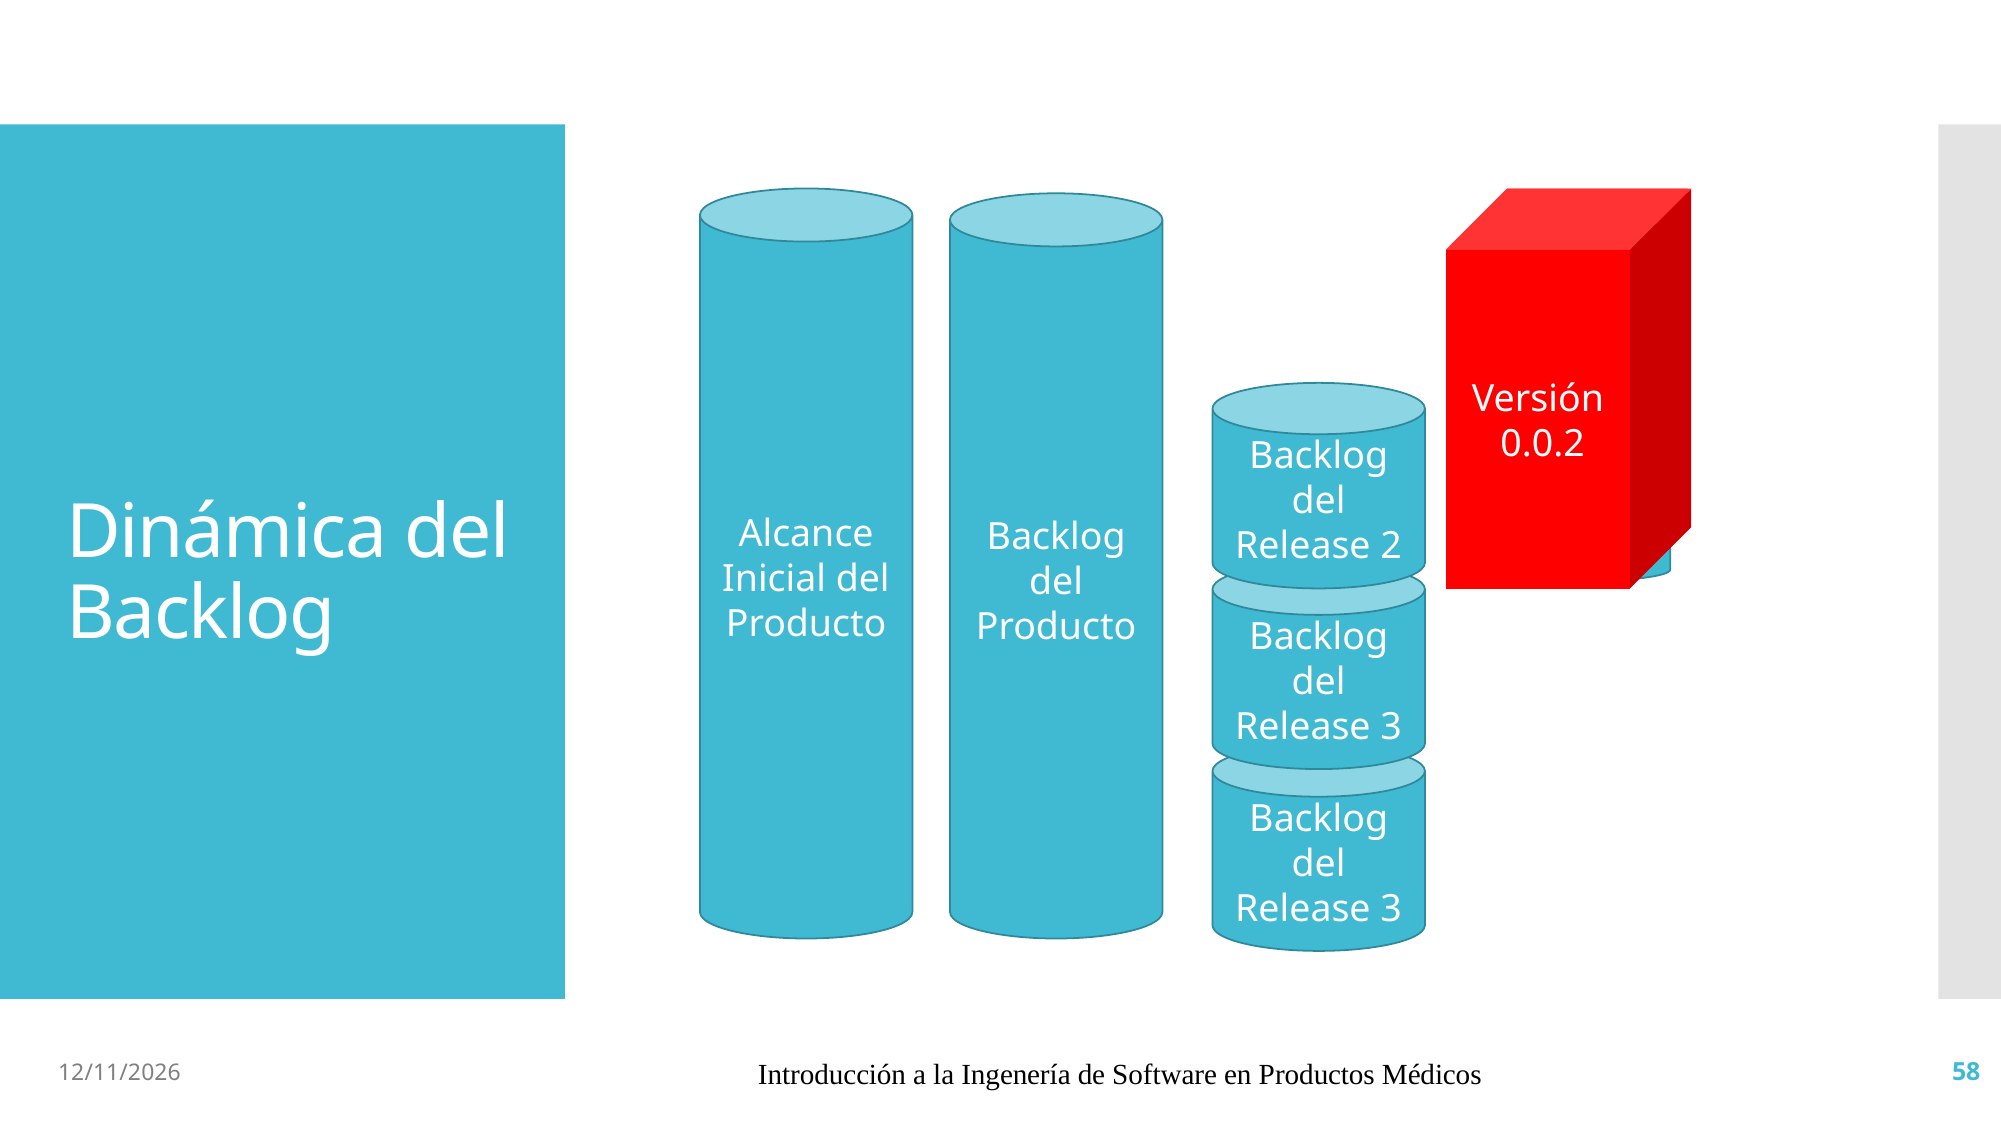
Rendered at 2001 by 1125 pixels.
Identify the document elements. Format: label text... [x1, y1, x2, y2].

text_box Backlog del Producto [949, 192, 1164, 940]
title Dinámica del Backlog [51, 470, 538, 677]
text_box Versión 0.0.2 [1444, 187, 1693, 590]
text_box Backlog del Release 3 [1211, 576, 1426, 770]
text_box Alcance Inicial del Producto [699, 187, 914, 940]
footer Introducción a la Ingenería de Software en Productos Médicos [634, 1042, 1605, 1103]
slide_number 58 [1744, 1042, 1996, 1103]
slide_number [43, 1042, 493, 1103]
text_box Backlog del Release 3 [1211, 757, 1426, 952]
text_box Backlog del Release 2 [1211, 381, 1426, 590]
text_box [1457, 400, 1671, 583]
